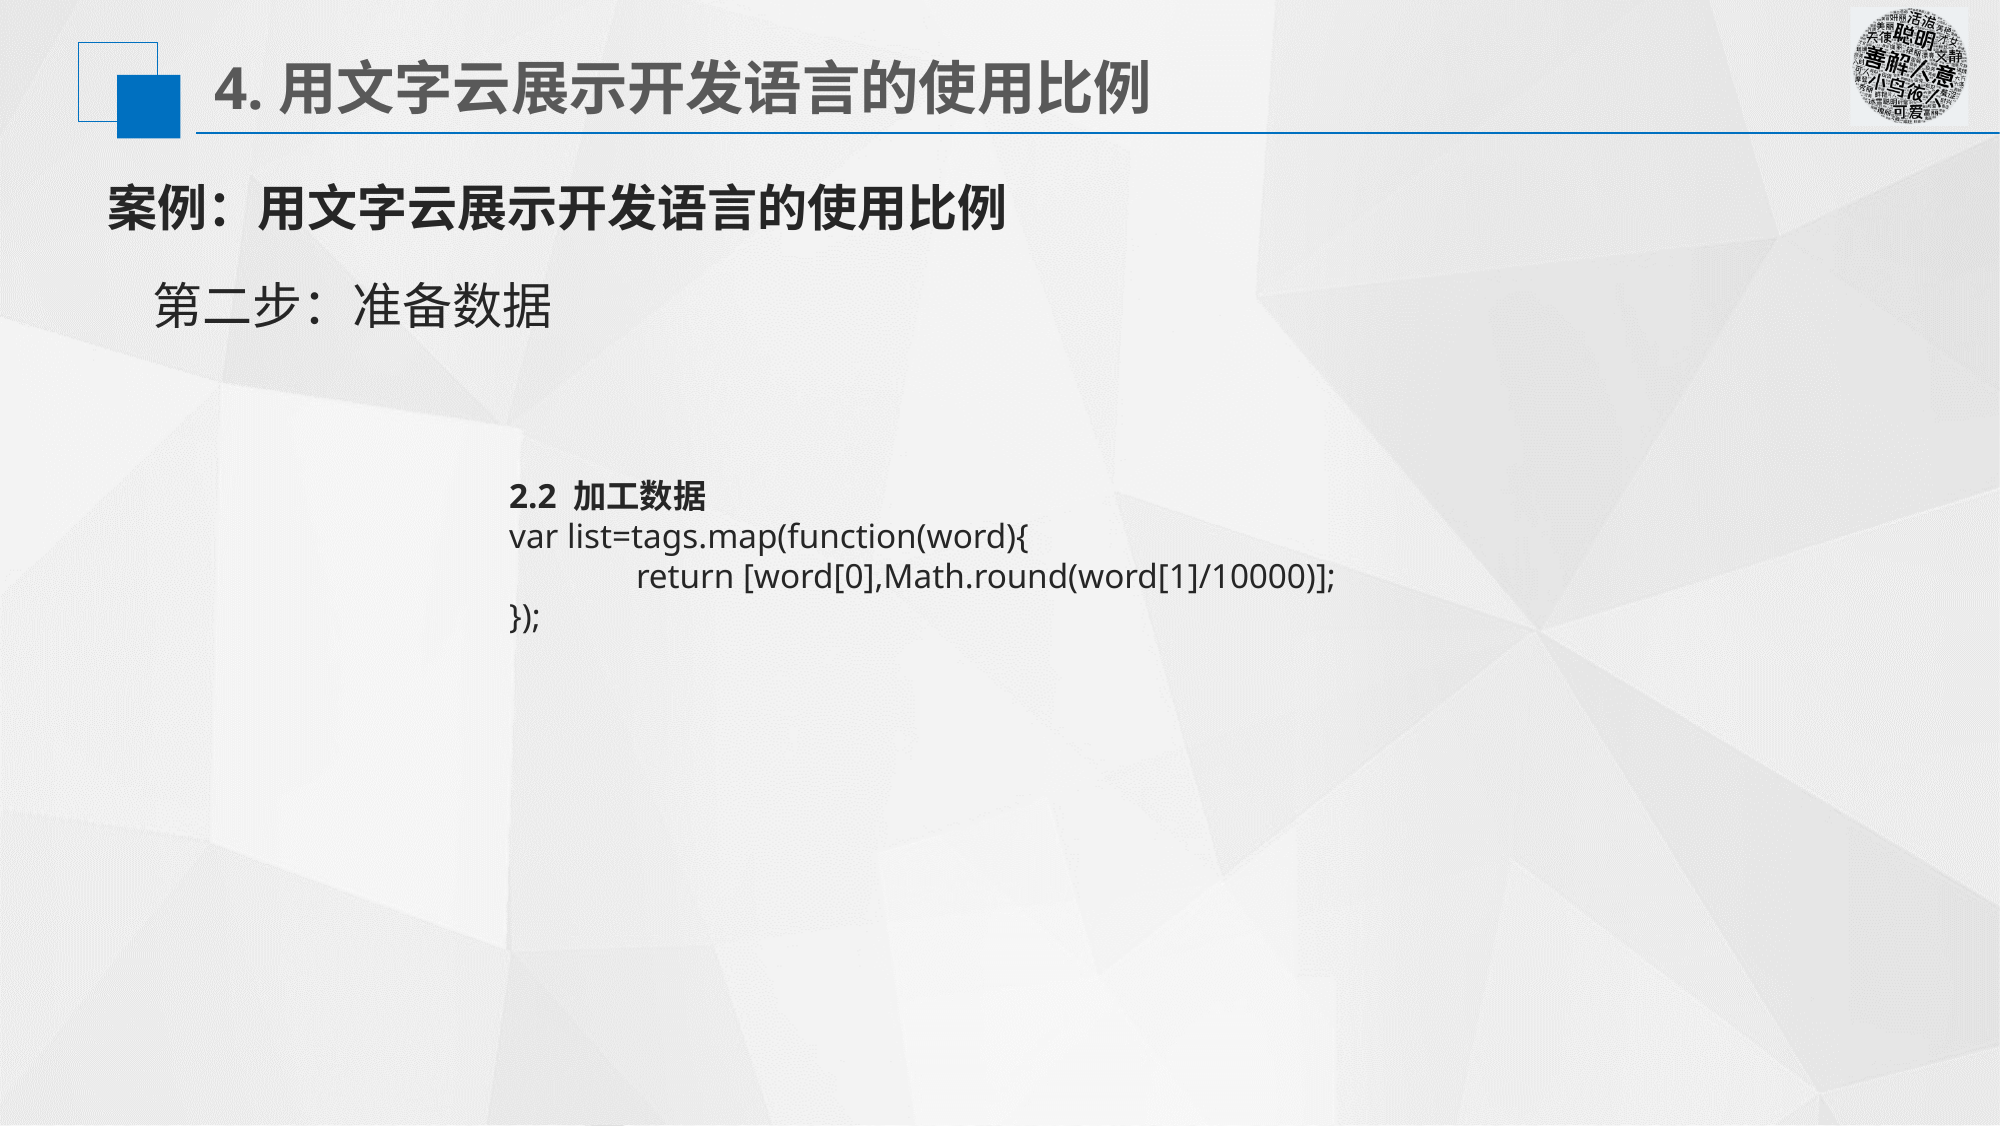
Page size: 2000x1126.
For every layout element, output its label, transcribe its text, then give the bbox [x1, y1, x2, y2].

text_box 案例：用文字云展示开发语言的使用比例 [43, 169, 1485, 244]
title 4.用文字云展示开发语言的使用比例 [194, 42, 1378, 130]
text_box 第二步：准备数据 [137, 267, 1138, 342]
picture [0, 0, 2000, 1126]
text_box 2.2 加工数据 var list=tags.map(function(word){ return [word[0],Math.round(word[1]/10000)]; }); [445, 468, 1687, 643]
